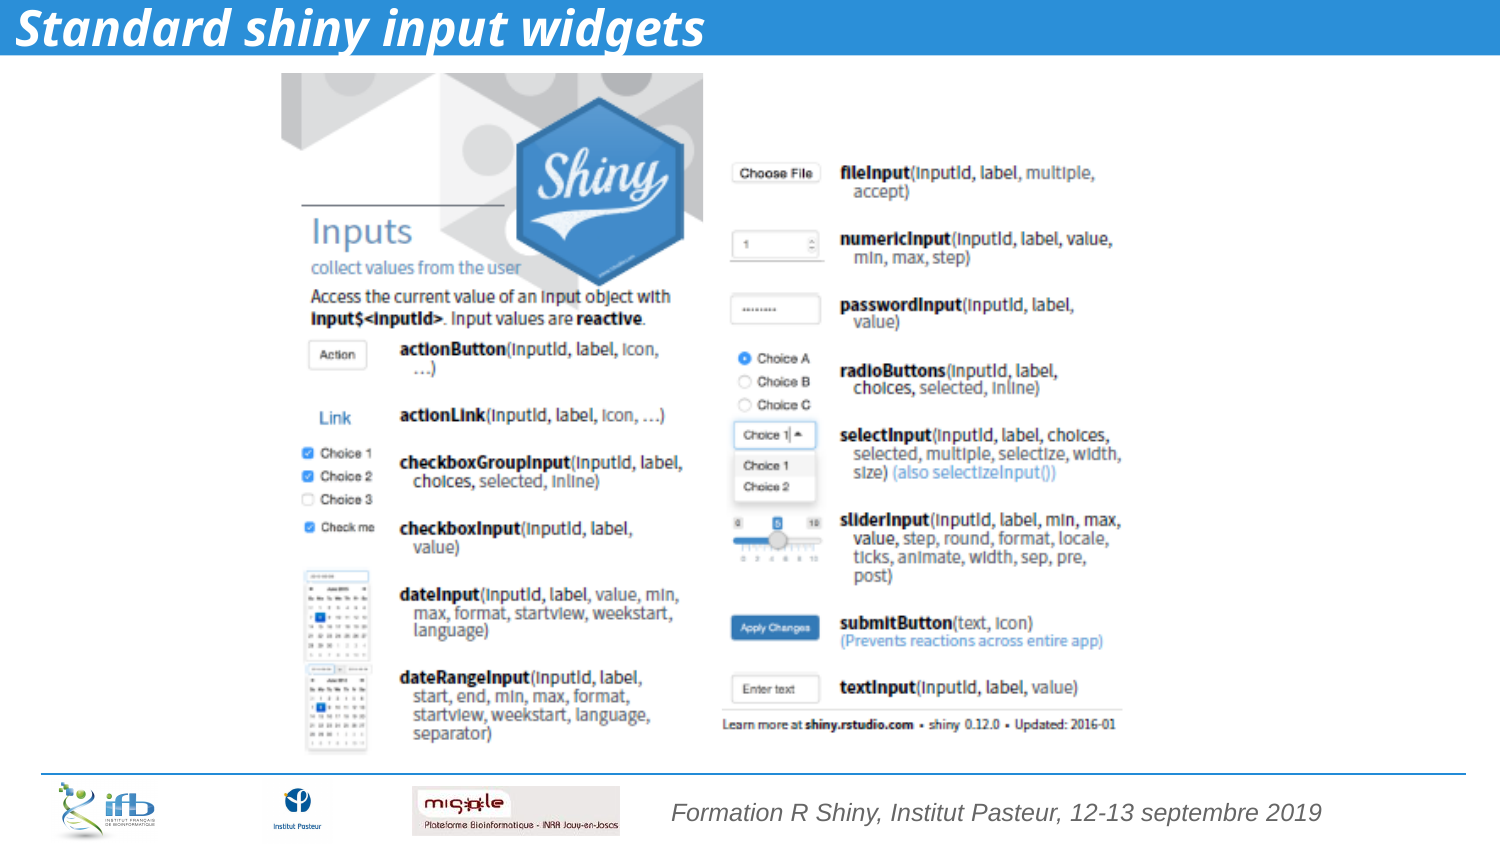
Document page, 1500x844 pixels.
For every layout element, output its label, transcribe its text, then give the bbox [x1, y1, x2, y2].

picture [412, 786, 620, 836]
picture [280, 73, 704, 768]
picture [721, 149, 1144, 844]
picture [262, 778, 333, 844]
title Standard shiny input widgets [0, 0, 1500, 56]
picture [51, 779, 158, 843]
